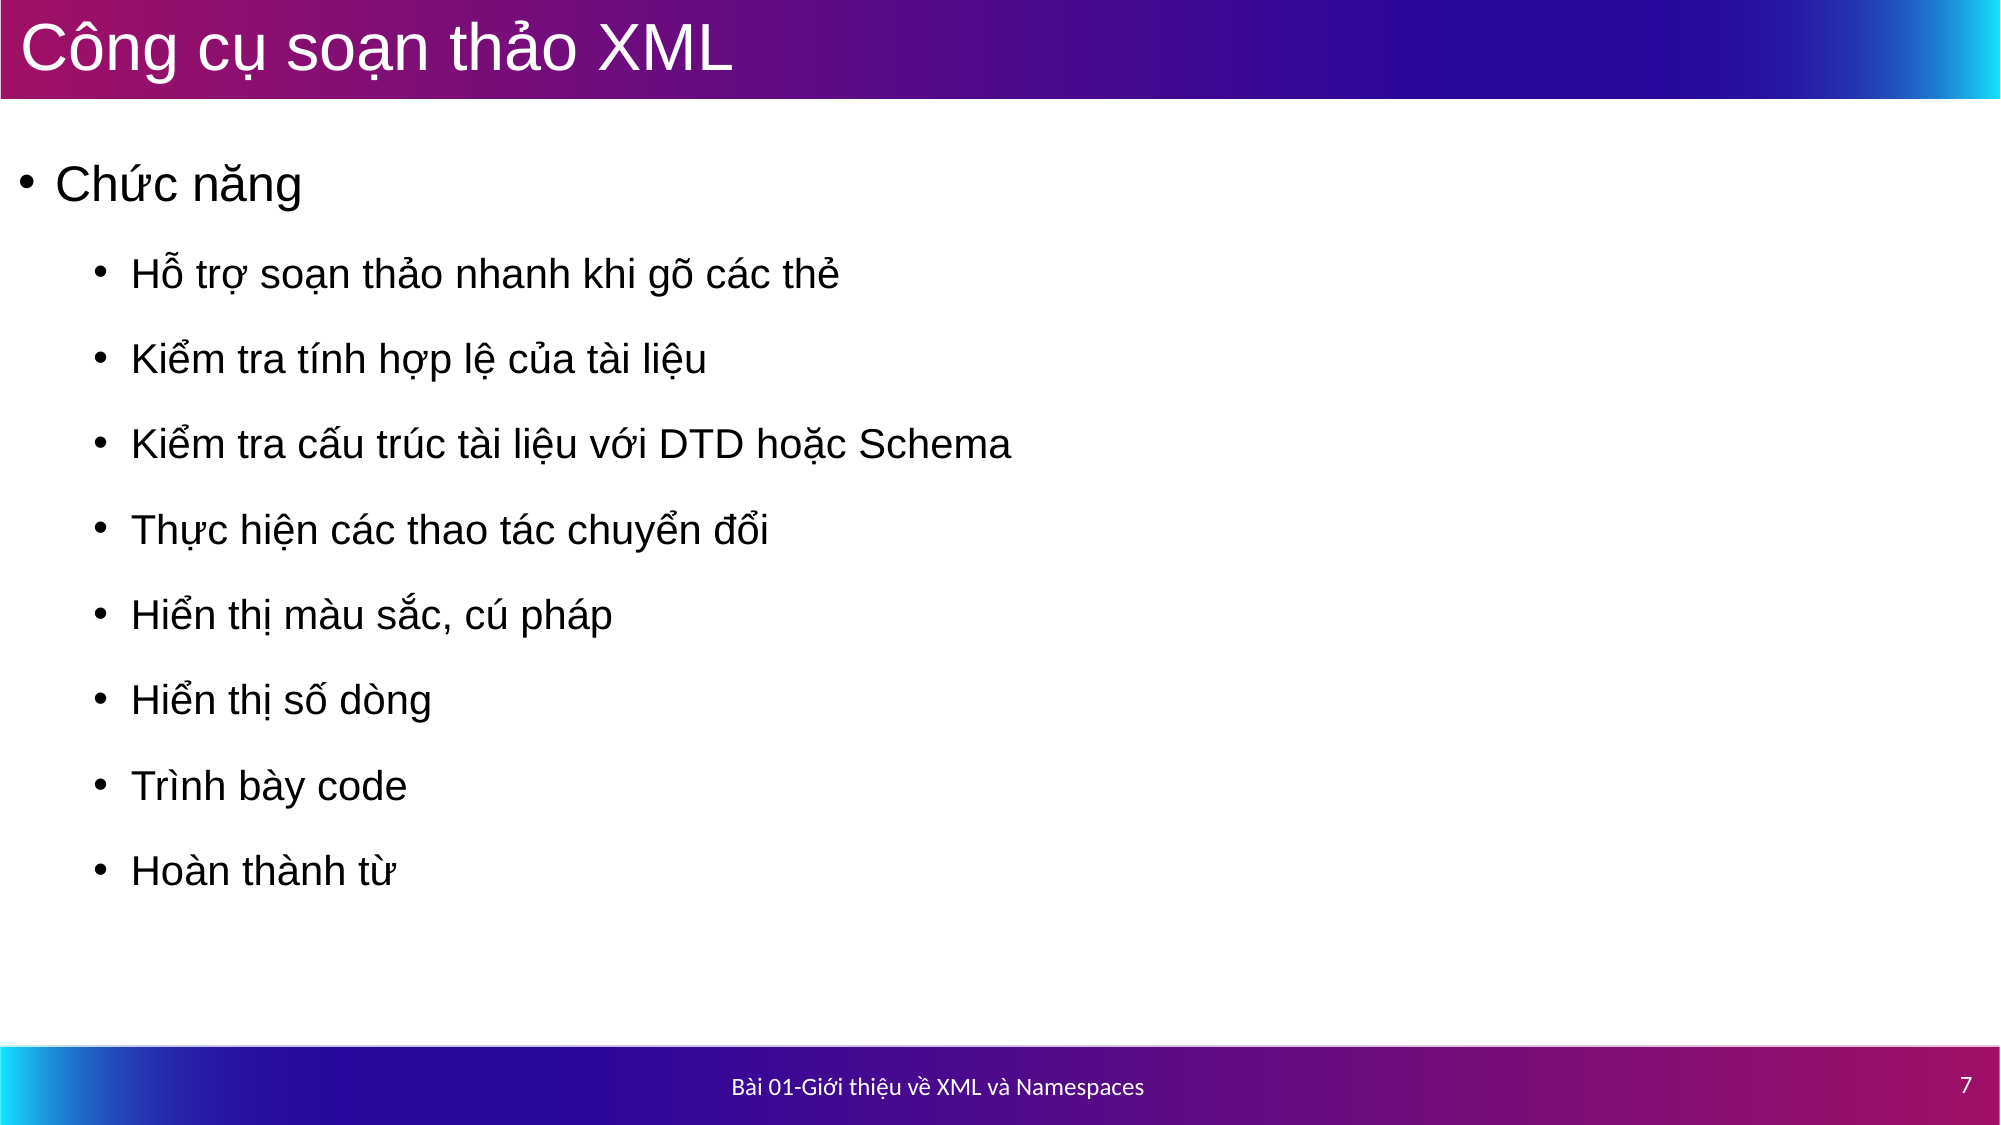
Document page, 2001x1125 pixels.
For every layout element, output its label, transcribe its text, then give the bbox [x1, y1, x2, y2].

slide_number 7 [1877, 1053, 1988, 1114]
picture [0, 1045, 2000, 1125]
picture [0, 0, 2001, 99]
title Công cụ soạn thảo XML [4, 5, 1990, 93]
list Chức năng Hỗ trợ soạn thảo nhanh khi gõ các thẻ Kiểm tra tính hợp lệ của tài liệu Kiểm tra cấu trúc tài liệu với DTD hoặc Schema Thực hiện các thao tác chuyển đổi Hiển thị màu sắc, cú pháp Hiển thị số dòng Trình bày code Hoàn thành từ [3, 113, 1988, 1014]
footer Bài 01-Giới thiệu về XML và Namespaces [17, 1055, 1865, 1116]
